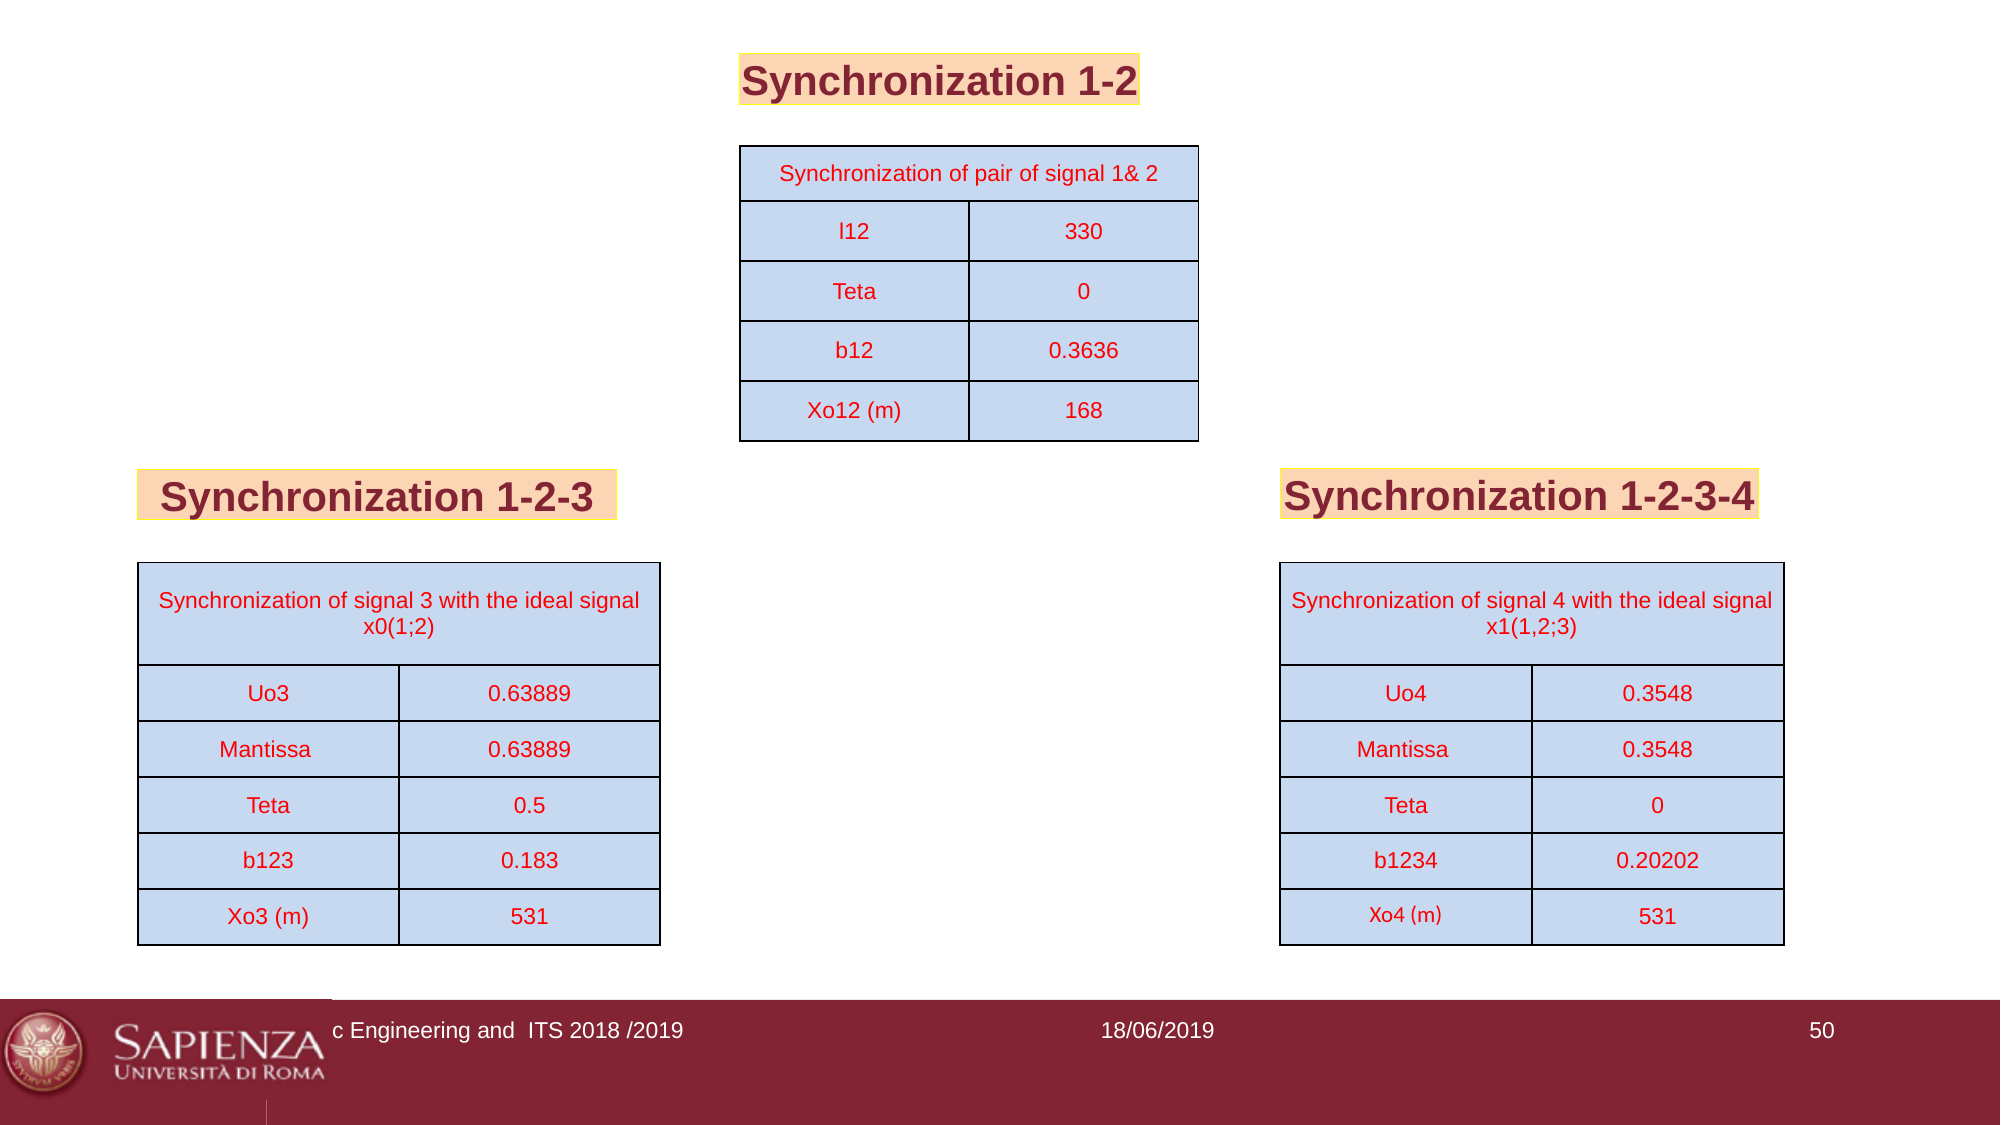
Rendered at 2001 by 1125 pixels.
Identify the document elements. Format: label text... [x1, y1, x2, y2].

table_cell Mantissa [1281, 722, 1531, 776]
text_box Synchronization 1-2-3 [137, 469, 617, 520]
table_cell Teta [741, 262, 968, 320]
table_header Synchronization of signal 4 with the ideal signal x1(1,2;3) [1281, 563, 1783, 664]
table_cell 0 [970, 262, 1198, 320]
table_cell Teta [139, 778, 398, 832]
table_cell Xo3 (m) [139, 890, 398, 944]
picture [0, 999, 332, 1101]
table_cell 0.20202 [1533, 834, 1783, 888]
table_cell b123 [139, 834, 398, 888]
table_cell b1234 [1281, 834, 1531, 888]
table_cell 330 [970, 202, 1198, 260]
table_cell 168 [970, 382, 1198, 440]
table_cell Uo3 [139, 666, 398, 720]
table_cell 0.63889 [400, 722, 659, 776]
table_cell 0 [1533, 778, 1783, 832]
table_cell 0.5 [400, 778, 659, 832]
table_cell Xo4 (m) [1281, 890, 1531, 944]
slide_number 50 [1805, 1015, 1840, 1125]
table_cell 531 [400, 890, 659, 944]
table_cell b12 [741, 322, 968, 380]
table_cell Xo12 (m) [741, 382, 968, 440]
text_box Synchronization 1-2-3-4 [1280, 468, 1759, 519]
table_cell 0.3548 [1533, 666, 1783, 720]
table_cell 0.183 [400, 834, 659, 888]
table_header Synchronization of pair of signal 1& 2 [741, 147, 1198, 200]
table_cell Uo4 [1281, 666, 1531, 720]
table_cell l12 [741, 202, 968, 260]
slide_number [1098, 1015, 1218, 1125]
table_cell 0.3548 [1533, 722, 1783, 776]
table_cell Teta [1281, 778, 1531, 832]
table_header Synchronization of signal 3 with the ideal signal x0(1;2) [139, 563, 659, 664]
table_cell Mantissa [139, 722, 398, 776]
table_cell 0.3636 [970, 322, 1198, 380]
footer Traffic Engineering and ITS 2018 /2019 [279, 1015, 824, 1125]
title Synchronization 1-2 [739, 53, 1140, 105]
table_cell 0.63889 [400, 666, 659, 720]
table_cell 531 [1533, 890, 1783, 944]
